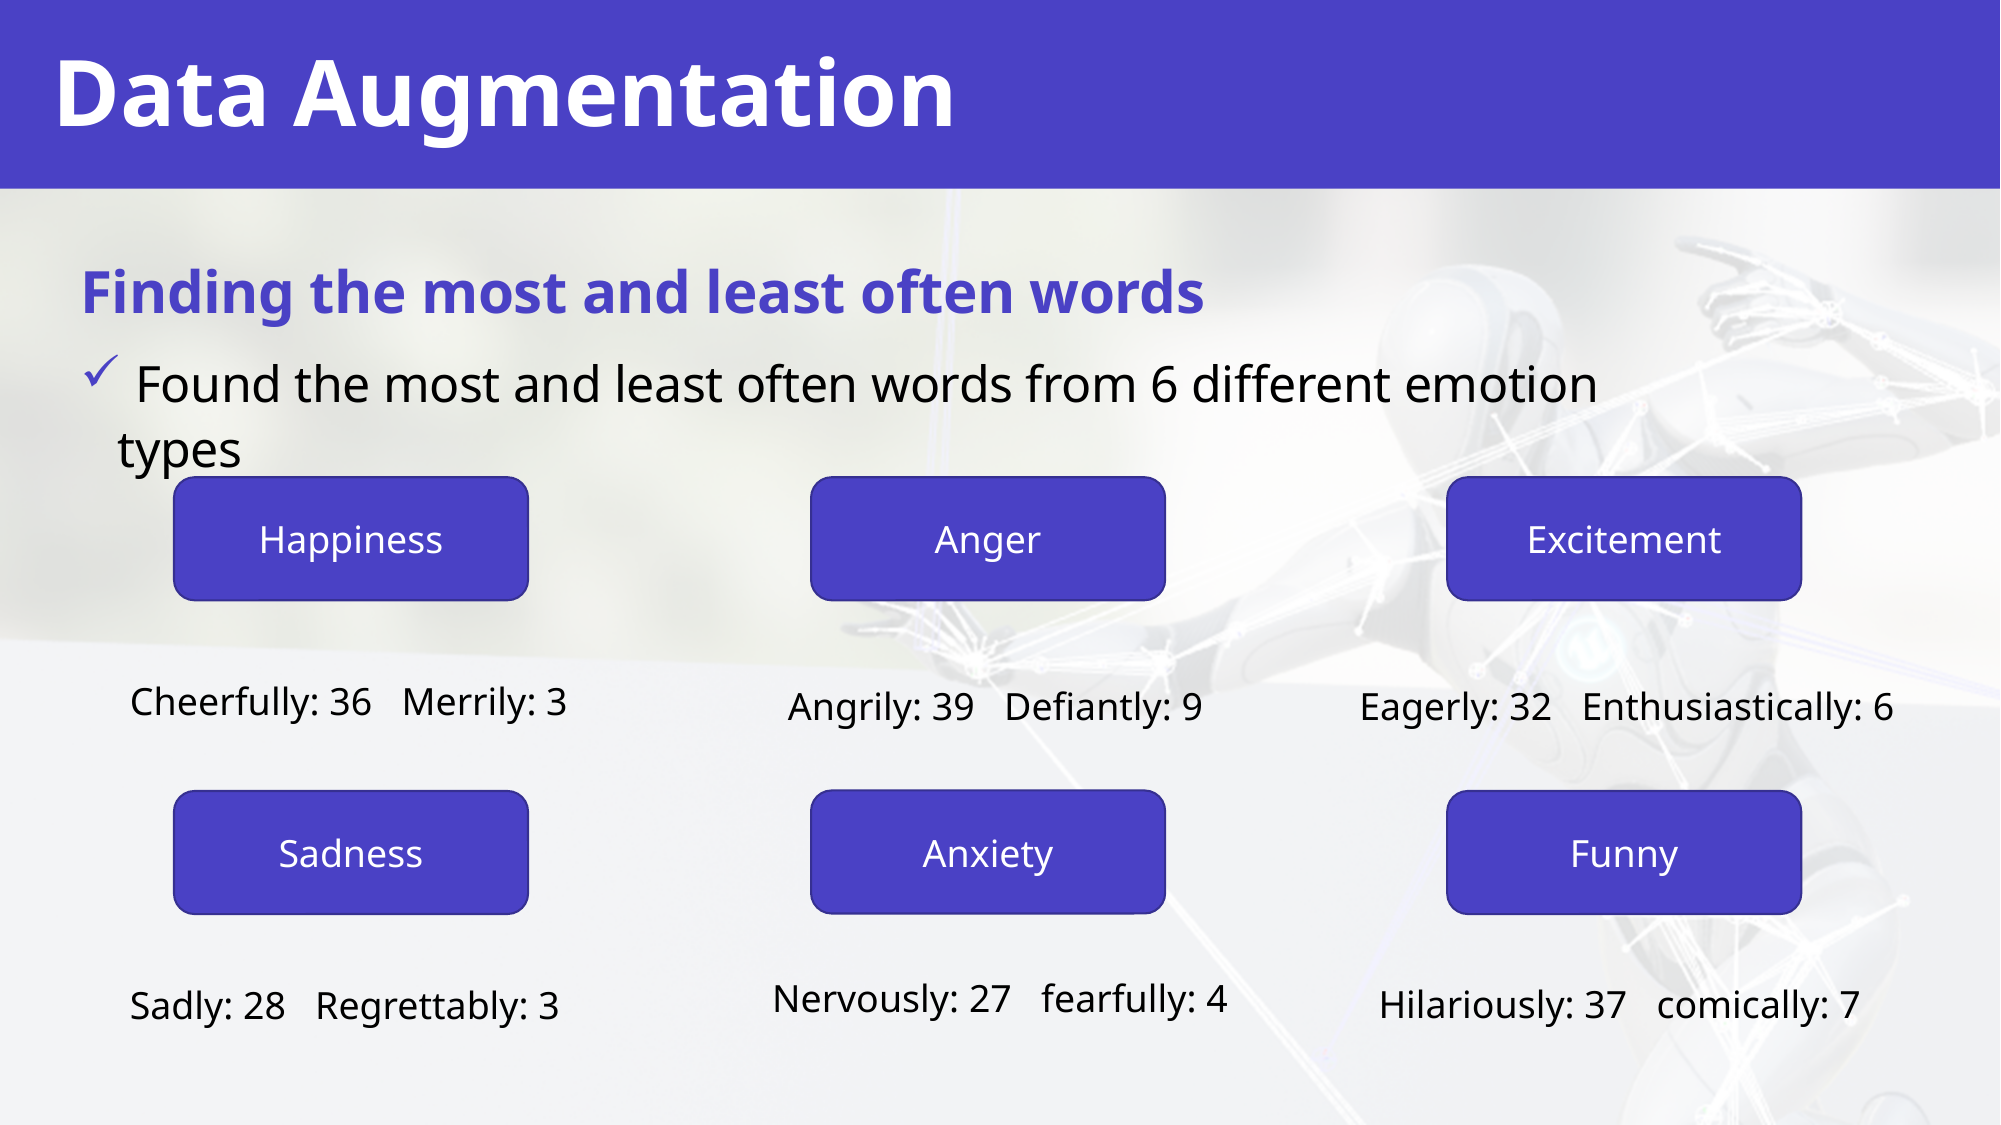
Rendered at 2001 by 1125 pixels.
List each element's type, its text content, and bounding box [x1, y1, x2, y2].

text_box Sadness [172, 789, 530, 916]
title Data Augmentation [37, 26, 1584, 153]
text_box Nervously: 27 fearfully: 4 [757, 968, 1279, 1028]
text_box Sadly: 28 Regrettably: 3 [115, 974, 637, 1035]
text_box Finding the most and least often words Found the most and least often words from 6 different emotion types [65, 240, 1750, 552]
text_box Anger [810, 476, 1167, 602]
text_box Angrily: 39 Defiantly: 9 [773, 675, 1295, 736]
text_box Funny [1446, 789, 1803, 916]
text_box Hilariously: 37 comically: 7 [1363, 973, 1924, 1034]
text_box Anxiety [810, 789, 1167, 915]
text_box Happiness [172, 476, 530, 602]
text_box Excitement [1446, 476, 1803, 602]
text_box Cheerfully: 36 Merrily: 3 [115, 670, 637, 731]
text_box Eagerly: 32 Enthusiastically: 6 [1344, 675, 1943, 735]
